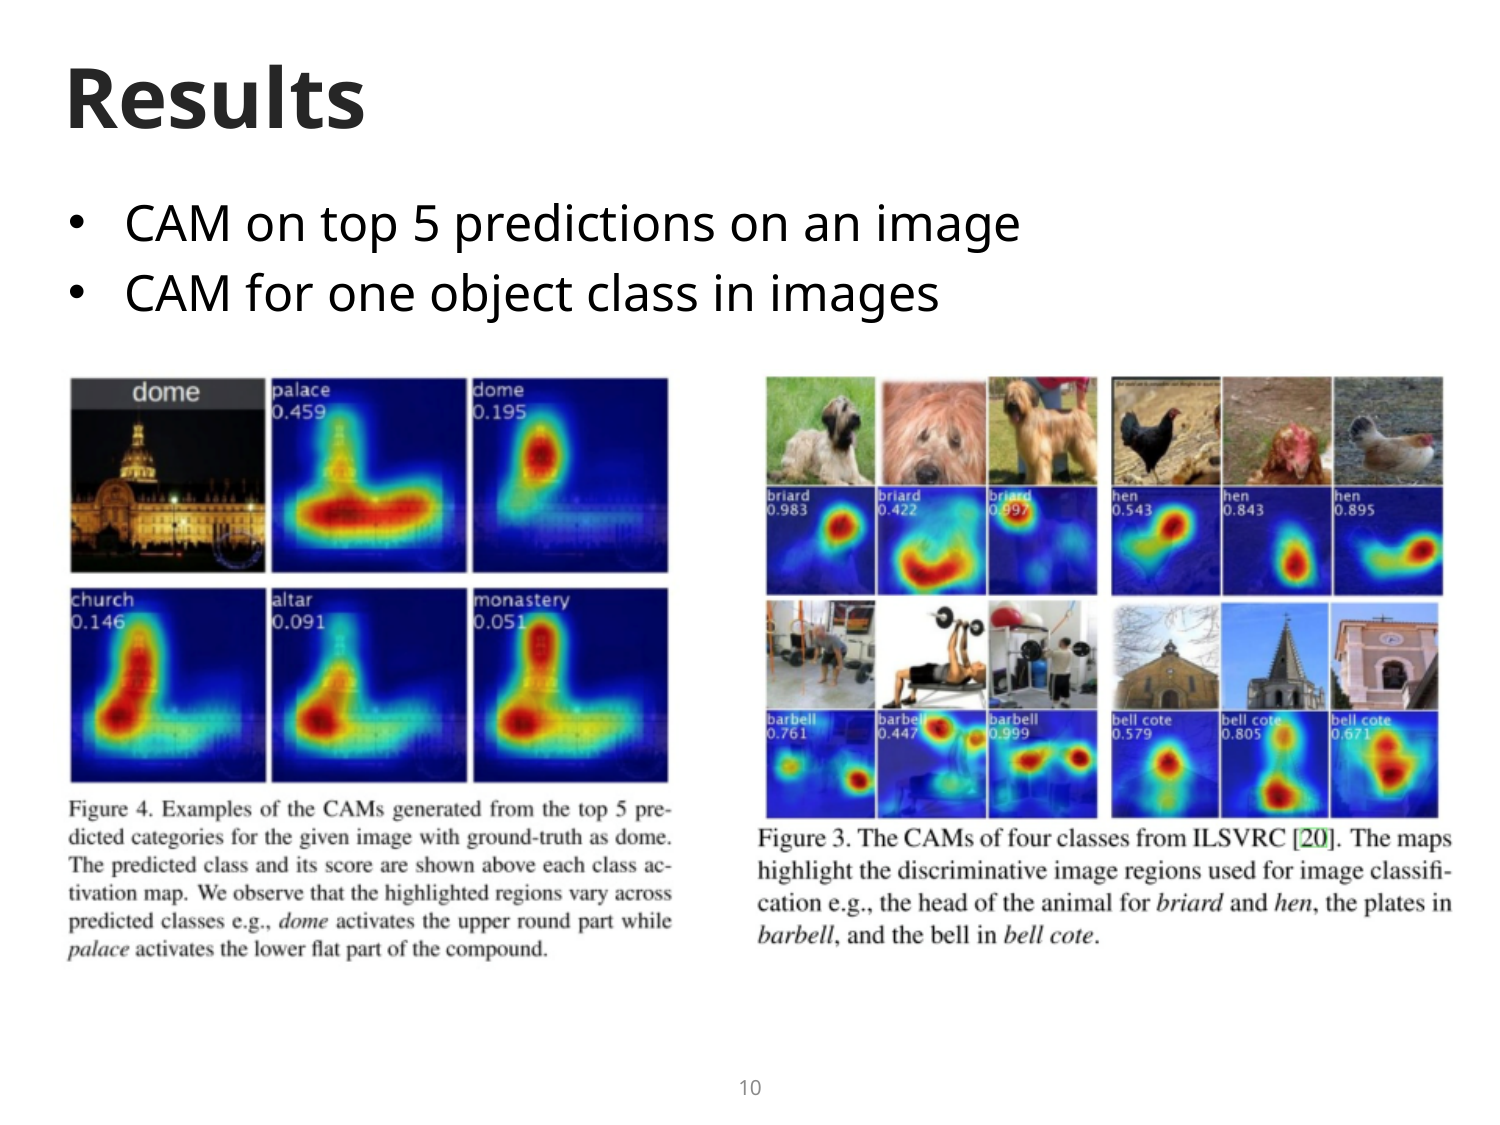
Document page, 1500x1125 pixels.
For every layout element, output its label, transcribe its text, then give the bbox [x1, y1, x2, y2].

picture [52, 369, 680, 977]
slide_number 10 [575, 1058, 925, 1119]
list CAM on top 5 predictions on an image CAM for one object class in images [53, 183, 1447, 386]
picture [749, 369, 1459, 956]
title Results [48, 41, 1456, 149]
